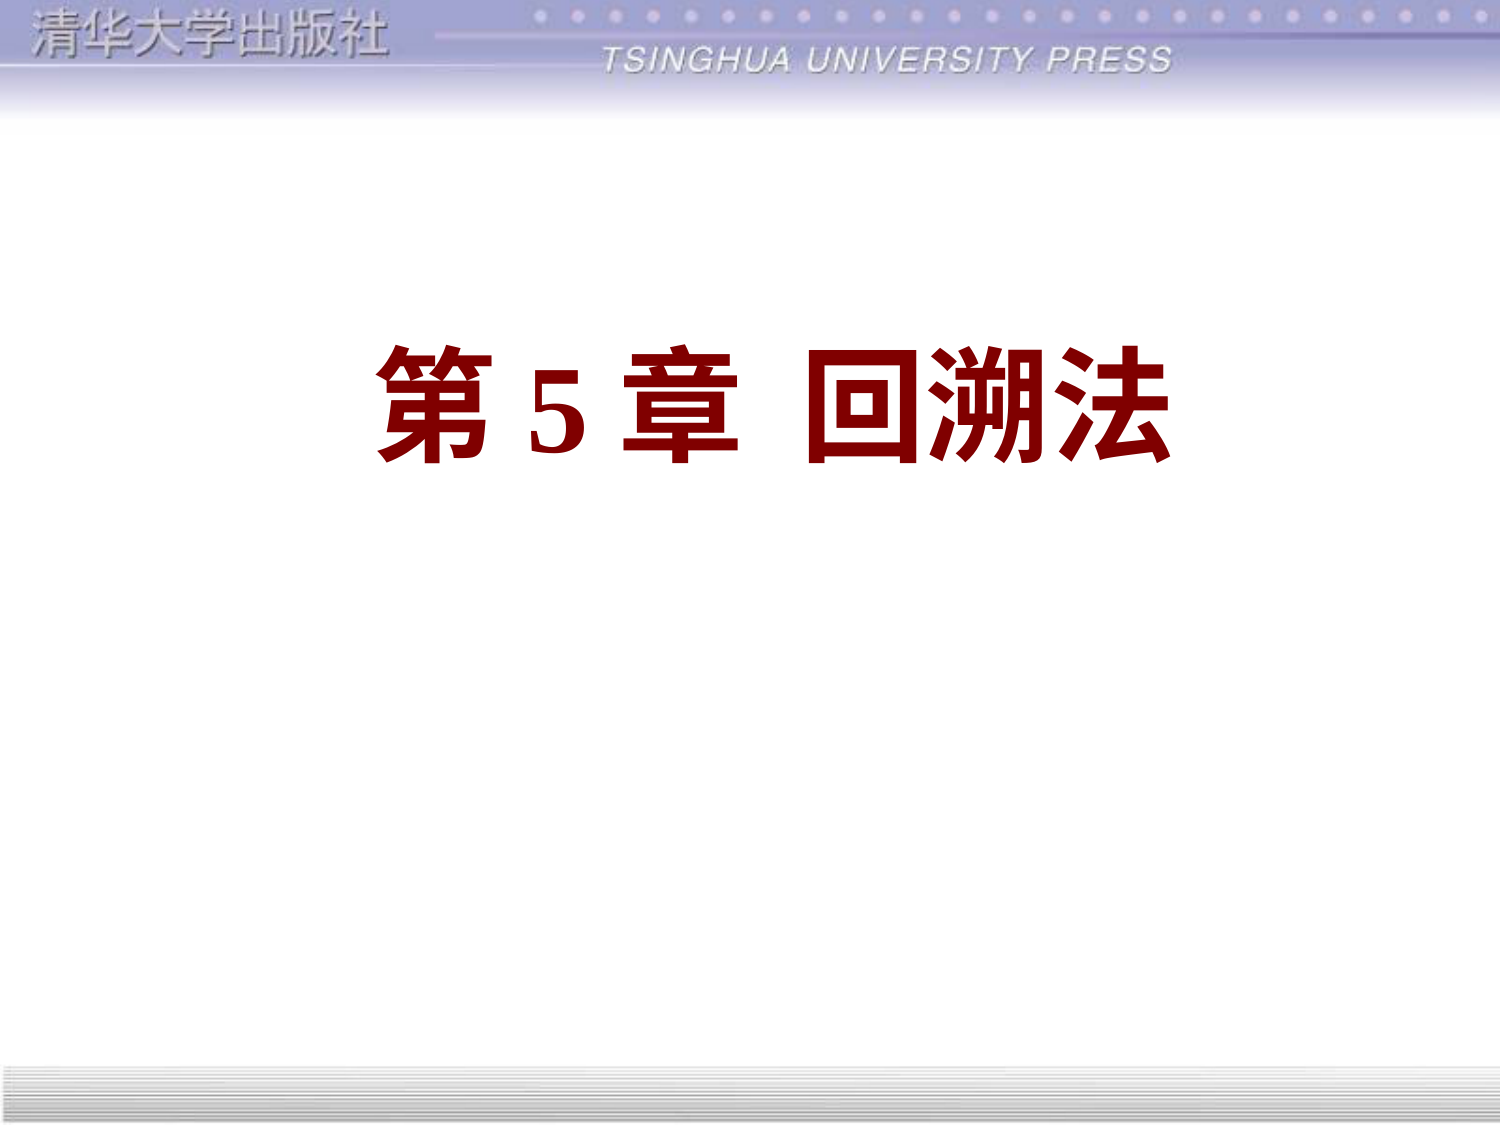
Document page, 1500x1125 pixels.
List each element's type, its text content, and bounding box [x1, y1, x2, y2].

title 第5章 回溯法 [111, 314, 1436, 492]
picture [0, 0, 1500, 1125]
